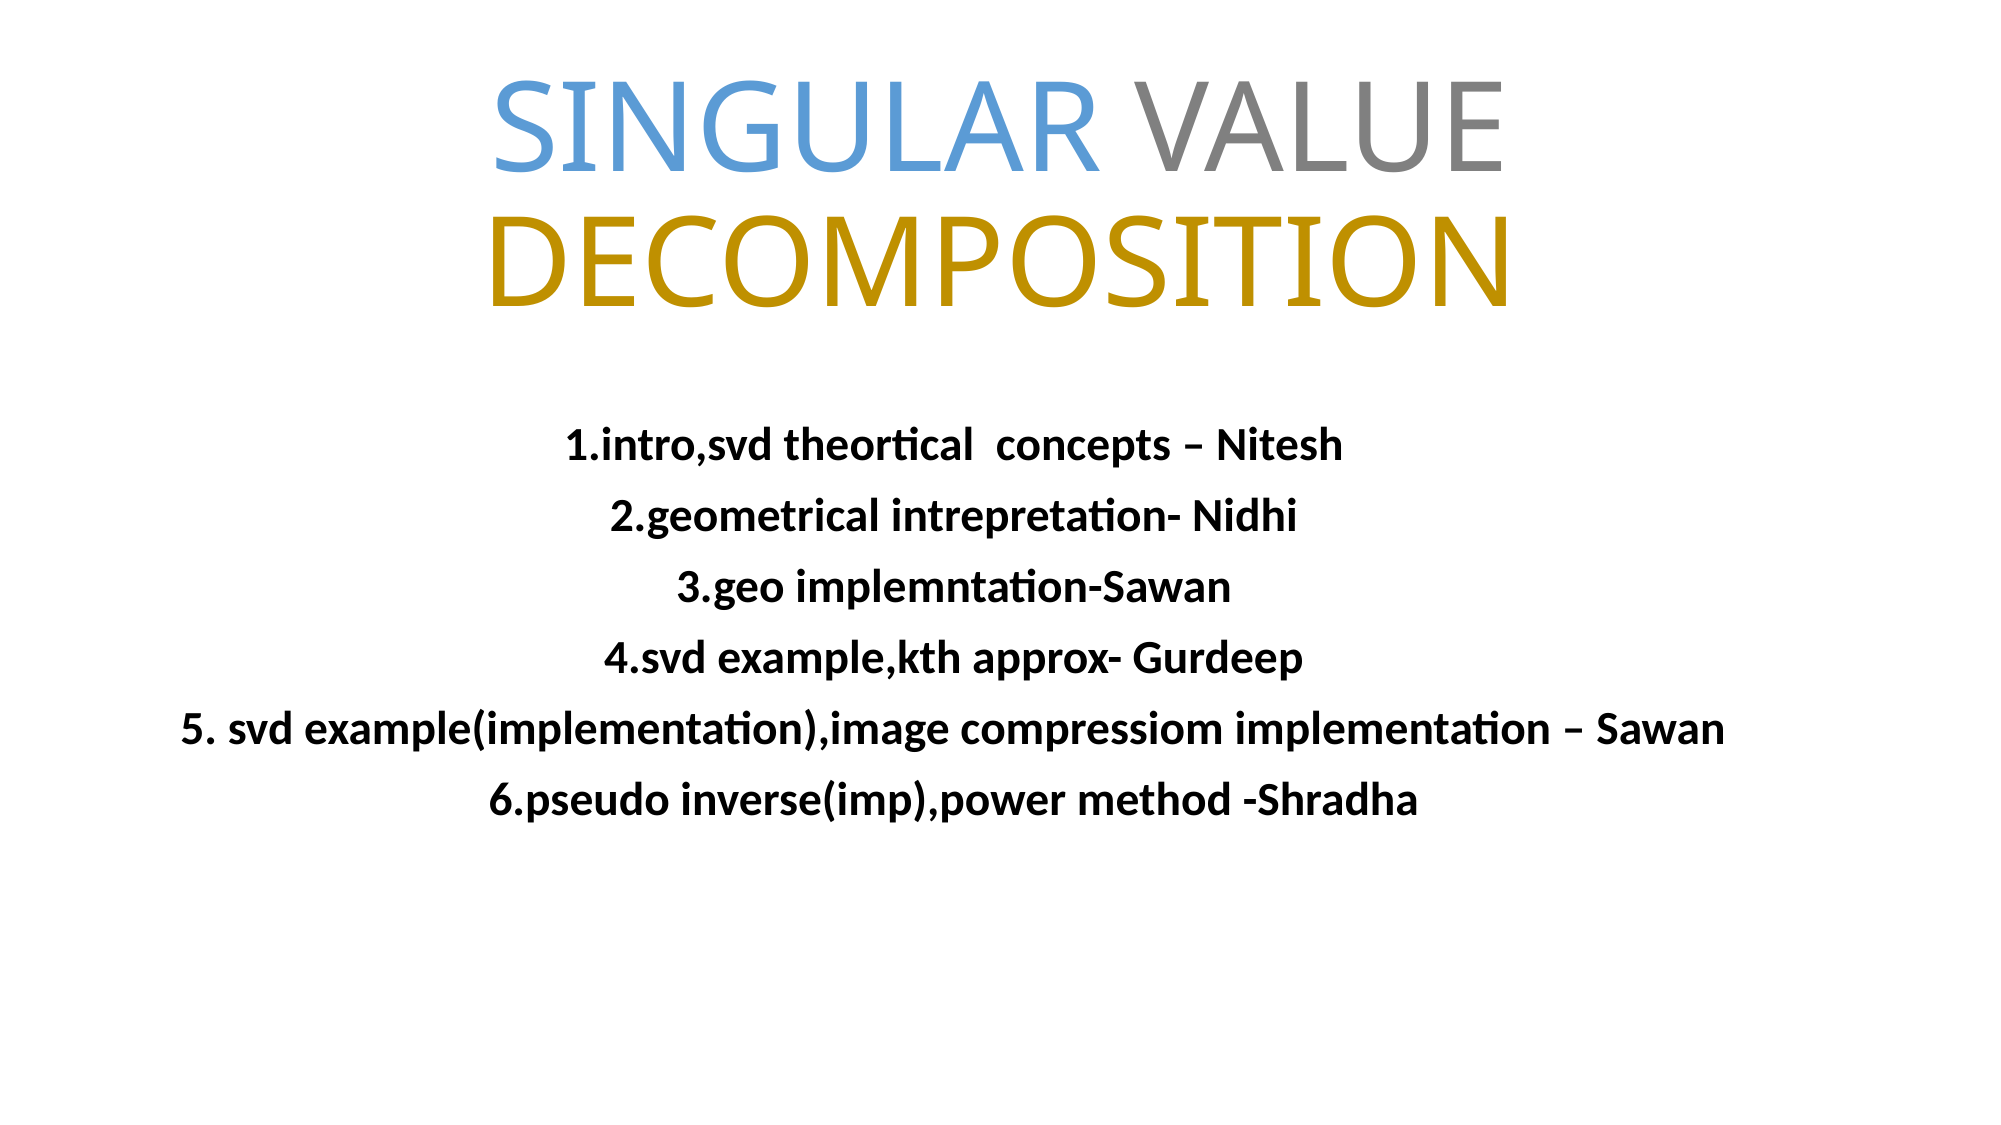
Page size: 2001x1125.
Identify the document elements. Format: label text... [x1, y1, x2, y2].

subtitle 1.intro,svd theortical concepts – Nitesh 2.geometrical intrepretation- Nidhi 3.geo implemntation-Sawan 4.svd example,kth approx- Gurdeep 5. svd example(implementation),image compressiom implementation – Sawan 6.pseudo inverse(imp),power method -Shradha [158, 412, 1750, 863]
title SINGULAR VALUE DECOMPOSITION [0, 93, 2000, 342]
